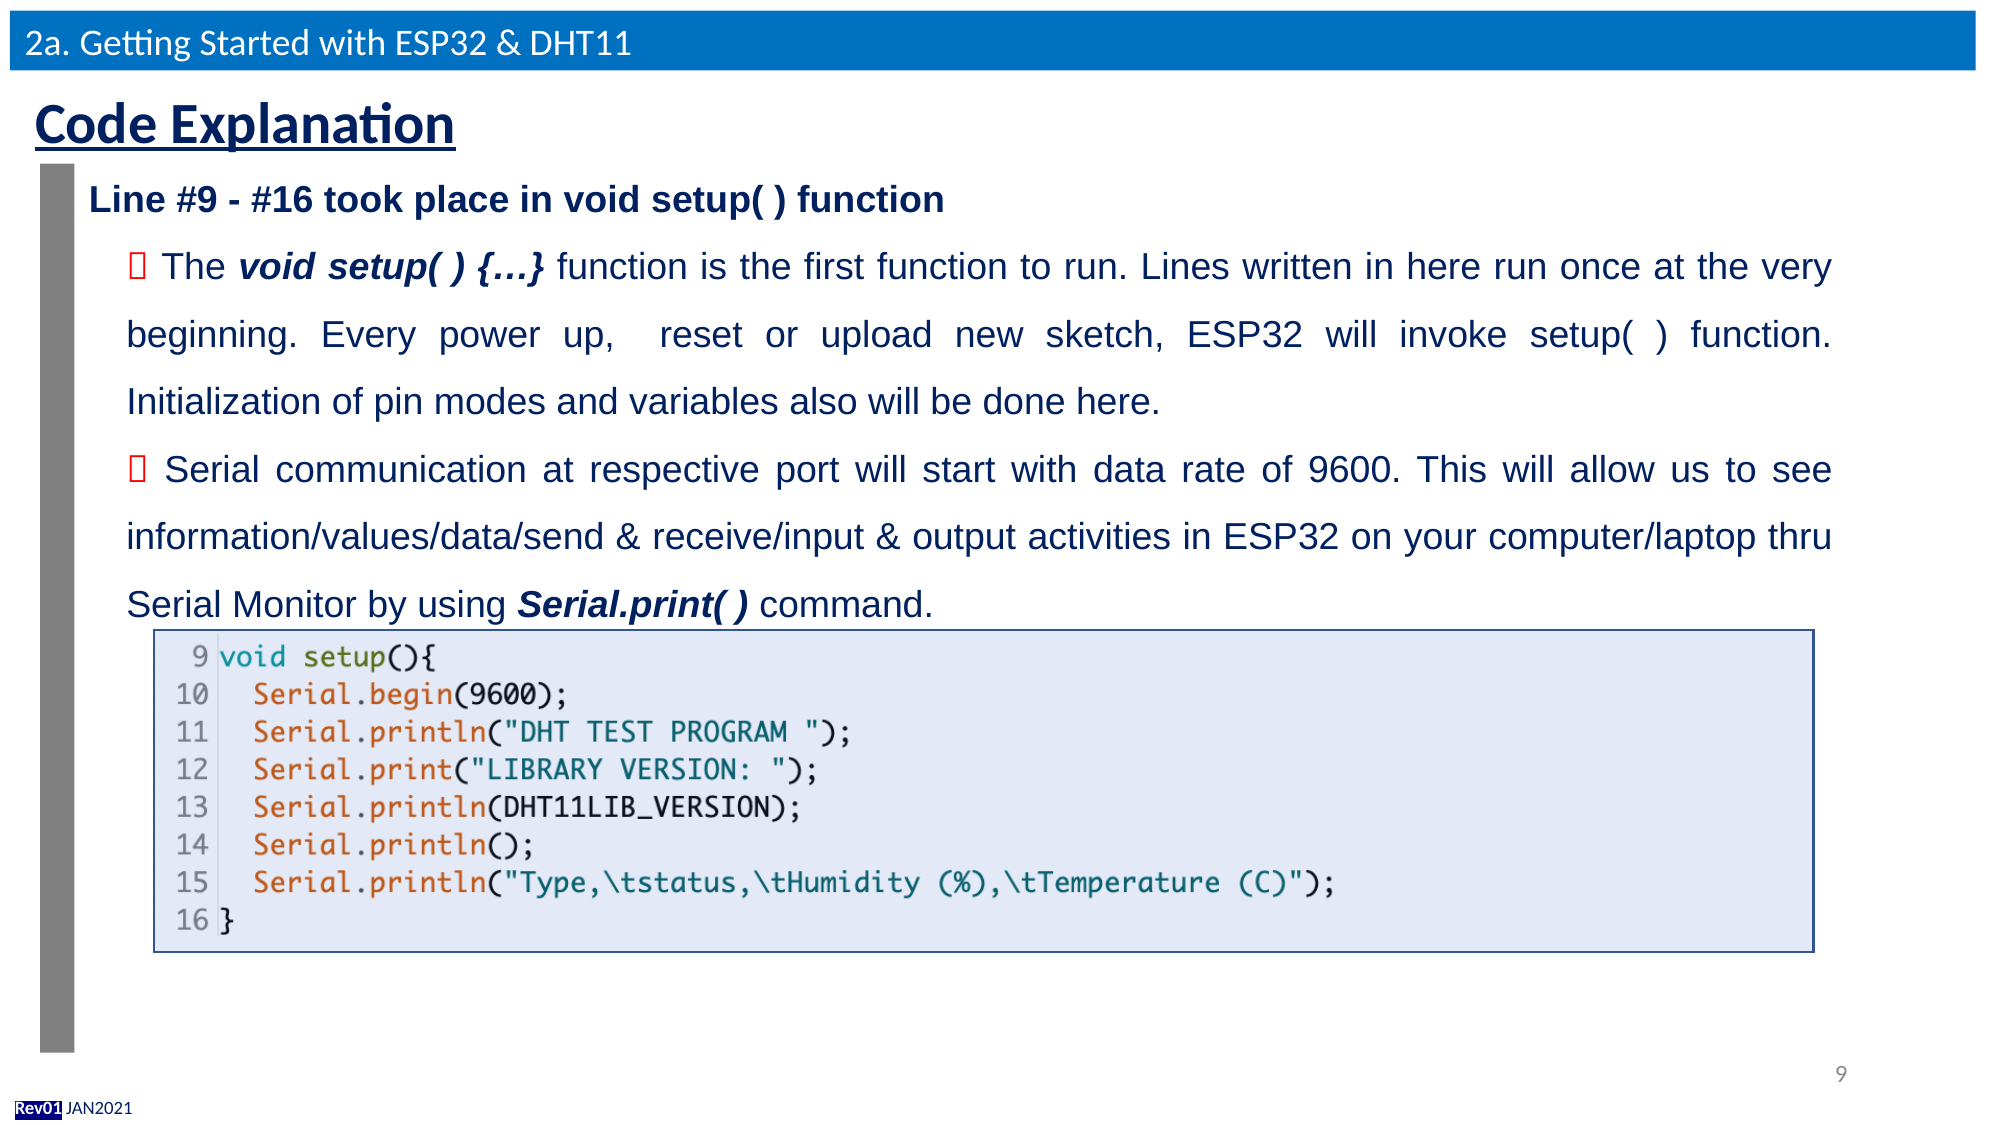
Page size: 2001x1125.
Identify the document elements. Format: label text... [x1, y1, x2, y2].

slide_number 9 [1412, 1042, 1863, 1088]
picture [157, 633, 1342, 937]
text_box Rev01 JAN2021 [0, 1088, 2000, 1125]
text_box [153, 632, 1815, 953]
text_box Line #9 - #16 took place in void setup( ) function  The void setup( ) {…} function is the first function to run. Lines written in here run once at the very beginning. Every power up, reset or upload new sketch, ESP32 will invoke setup( ) function. Initialization of pin modes and variables also will be done here.  Serial communication at respective port will start with data rate of 9600. This will allow us to see information/values/data/send & receive/input & output activities in ESP32 on your computer/laptop thru Serial Monitor by using Serial.print( ) command. [75, 167, 1848, 632]
text_box Code Explanation [20, 77, 472, 163]
text_box 2a. Getting Started with ESP32 & DHT11 [9, 10, 1976, 71]
text_box [39, 163, 75, 1054]
